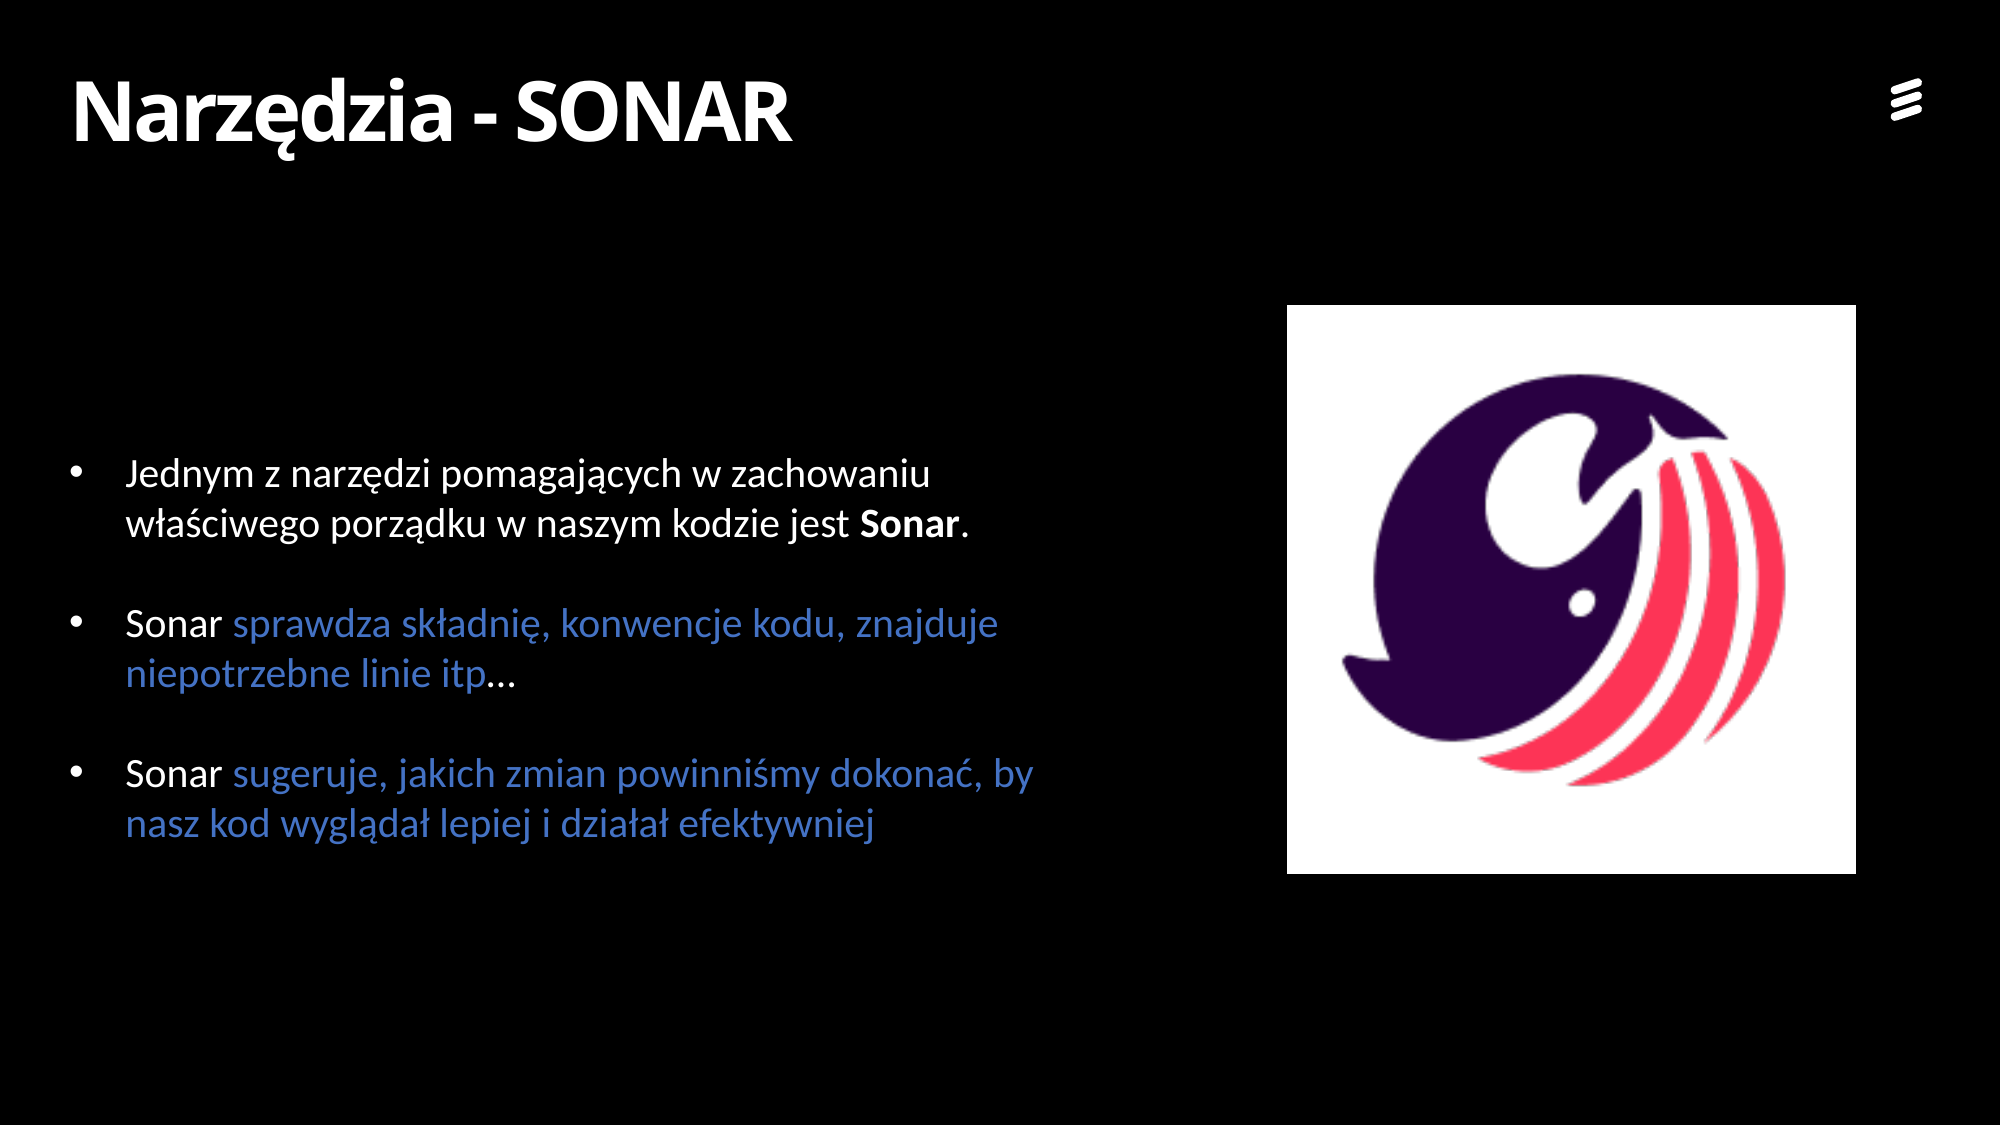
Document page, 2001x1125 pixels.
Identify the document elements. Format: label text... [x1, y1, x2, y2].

picture [1866, 70, 1946, 150]
text_box Jednym z narzędzi pomagających w zachowaniu właściwego porządku w naszym kodzie jest Sonar. Sonar sprawdza składnię, konwencje kodu, znajduje niepotrzebne linie itp… Sonar sugeruje, jakich zmian powinniśmy dokonać, by nasz kod wyglądał lepiej i działał efektywniej [54, 438, 1071, 904]
picture [1286, 305, 1856, 875]
title Narzędzia - SONAR [54, 5, 1780, 224]
